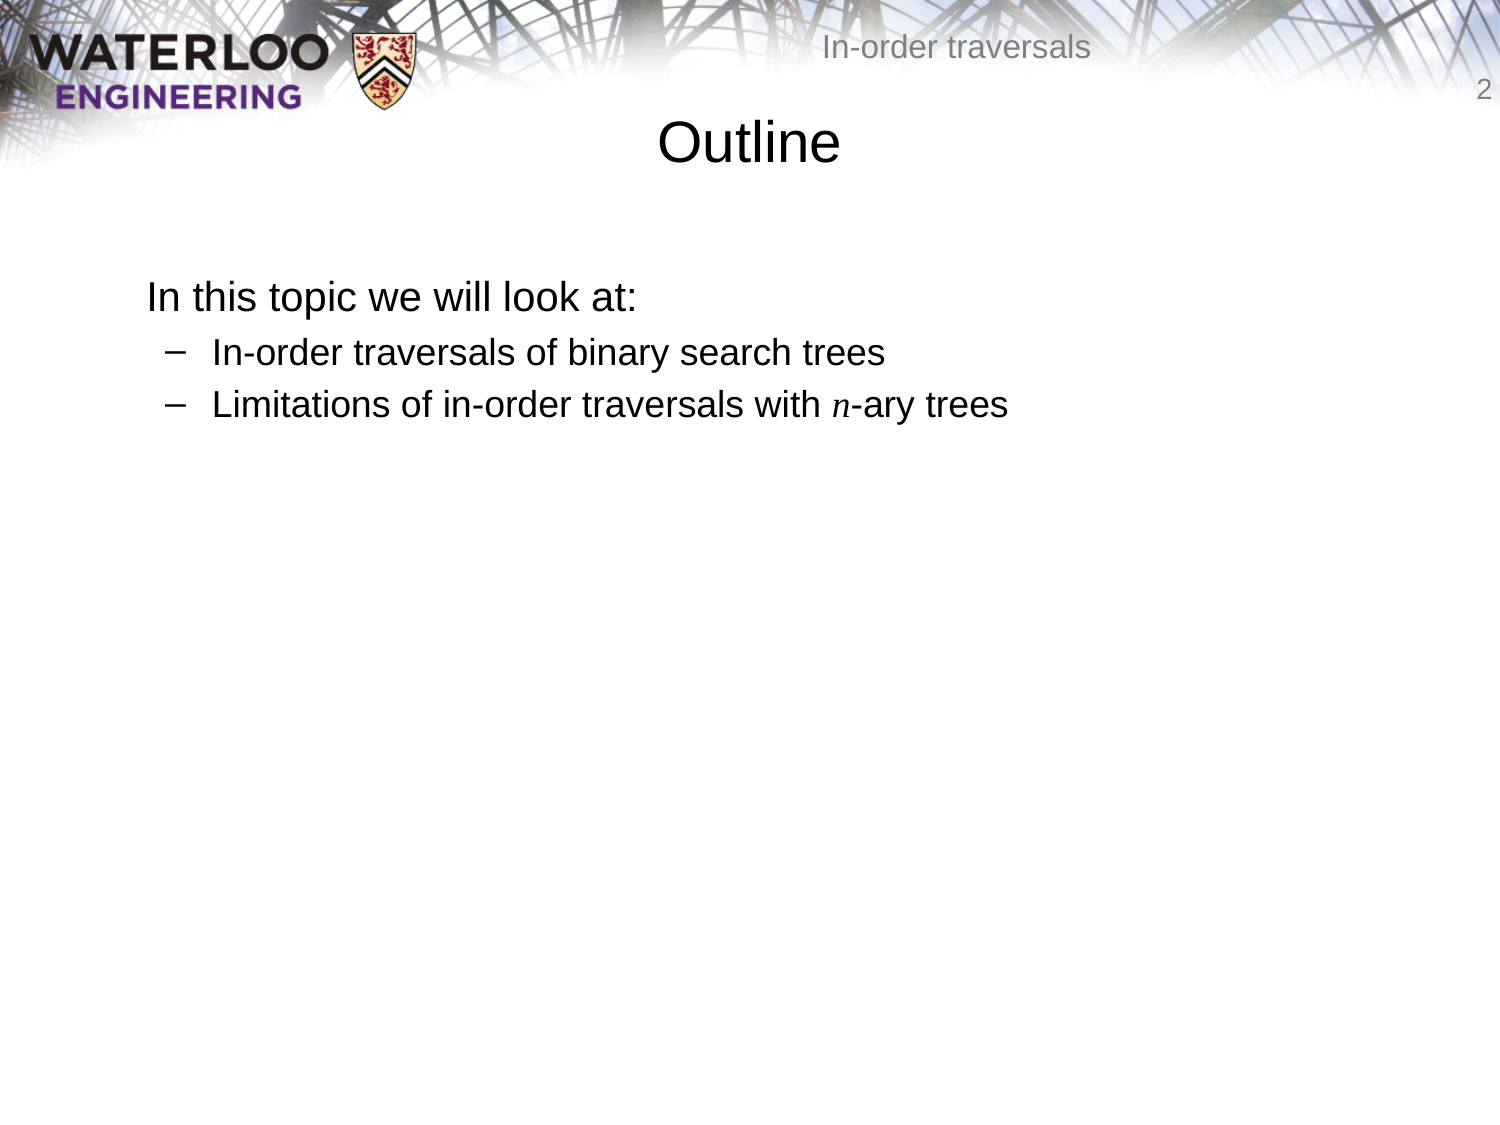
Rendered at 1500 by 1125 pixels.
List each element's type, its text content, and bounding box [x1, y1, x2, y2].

picture [0, 0, 1500, 1125]
list In this topic we will look at: In-order traversals of binary search trees Limitations of in-order traversals with n-ary trees [74, 262, 1426, 1006]
title Outline [74, 44, 1426, 233]
